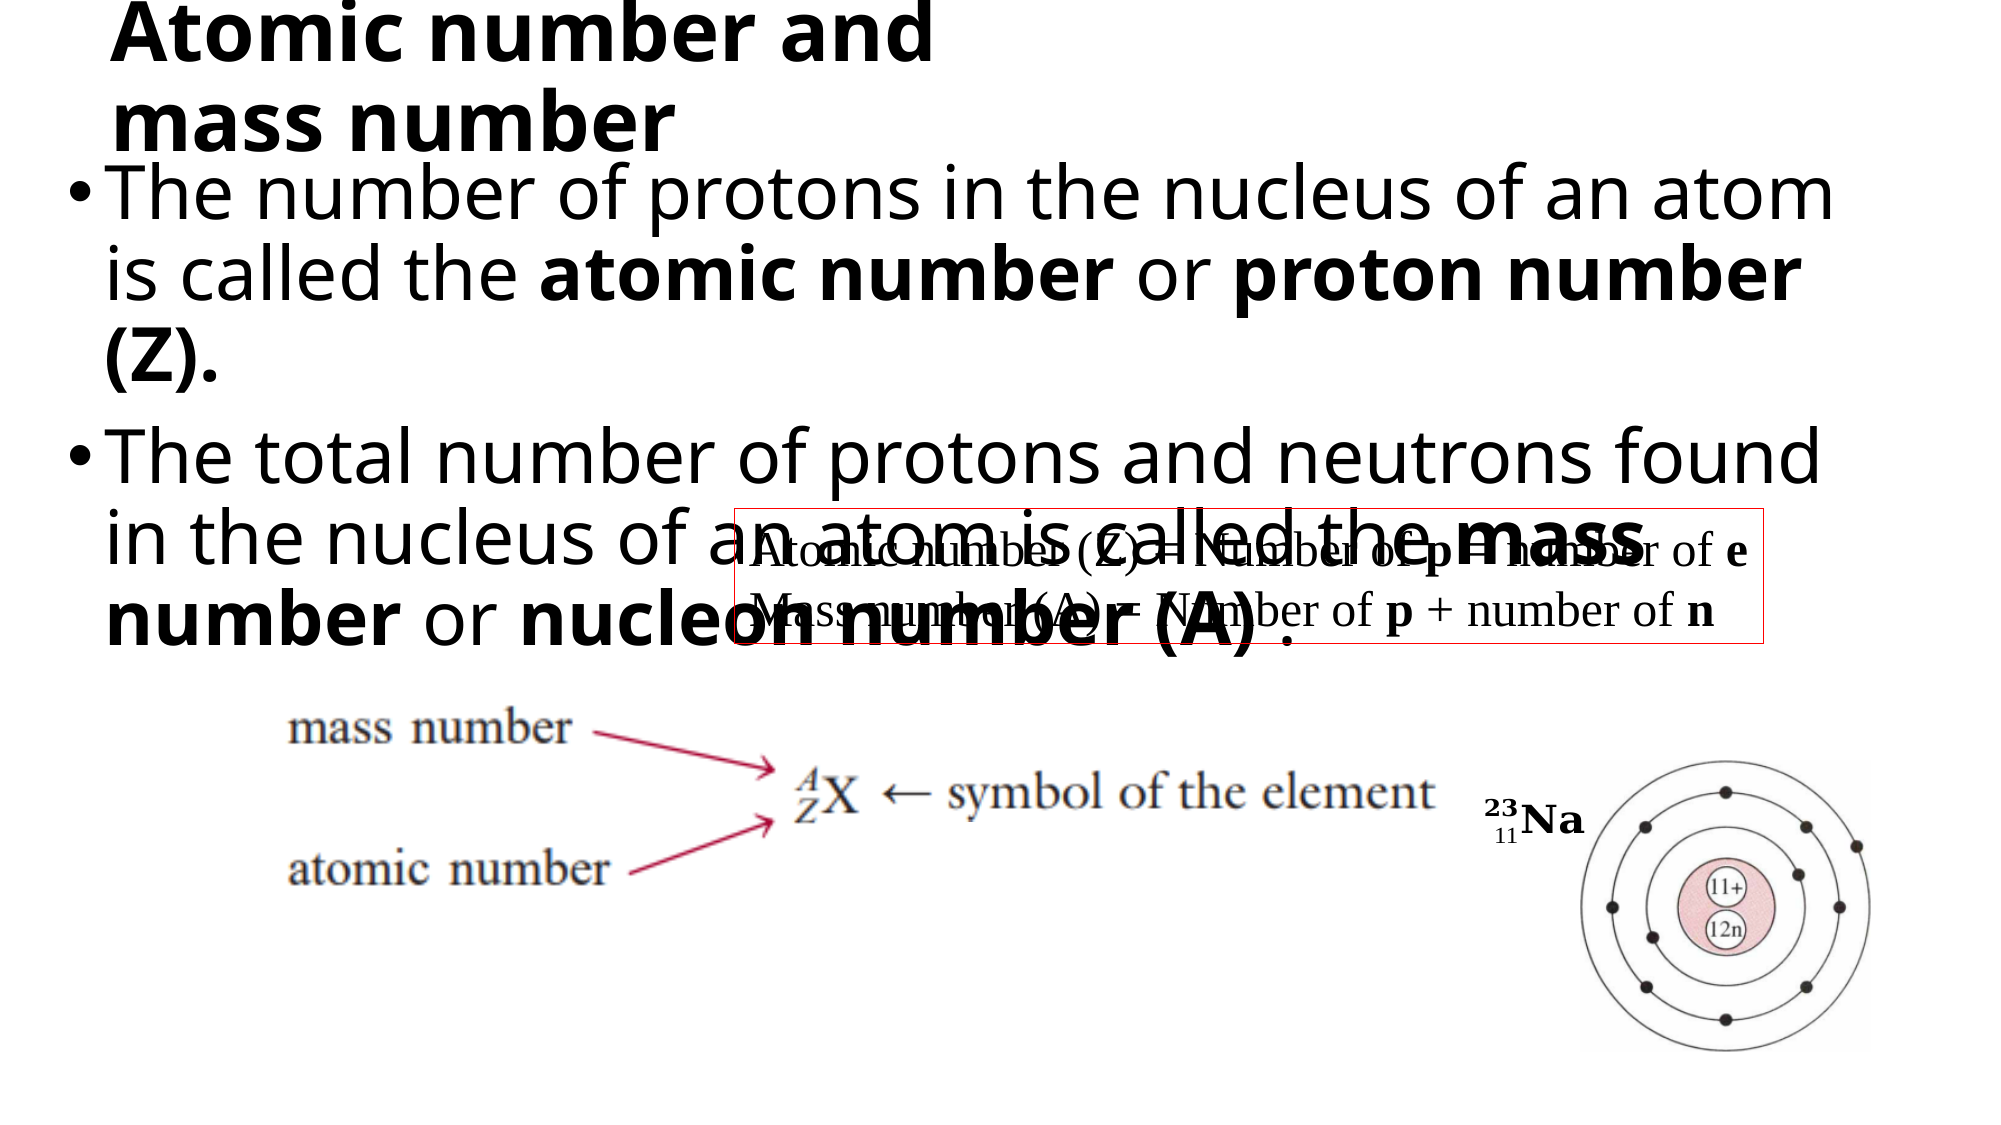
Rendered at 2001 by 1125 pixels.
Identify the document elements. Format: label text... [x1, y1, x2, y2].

list The number of protons in the nucleus of an atom is called the atomic number or proton number (Z). The total number of protons and neutrons found in the nucleus of an atom is called the mass number or nucleon number (A) . [52, 147, 1924, 1014]
picture [262, 682, 1449, 918]
picture [1577, 756, 1874, 1056]
title Atomic number and mass number [94, 38, 1130, 121]
text_box Atomic number (Z) = Number of p = number of e Mass number (A) = Number of p + number of n [734, 508, 1764, 644]
